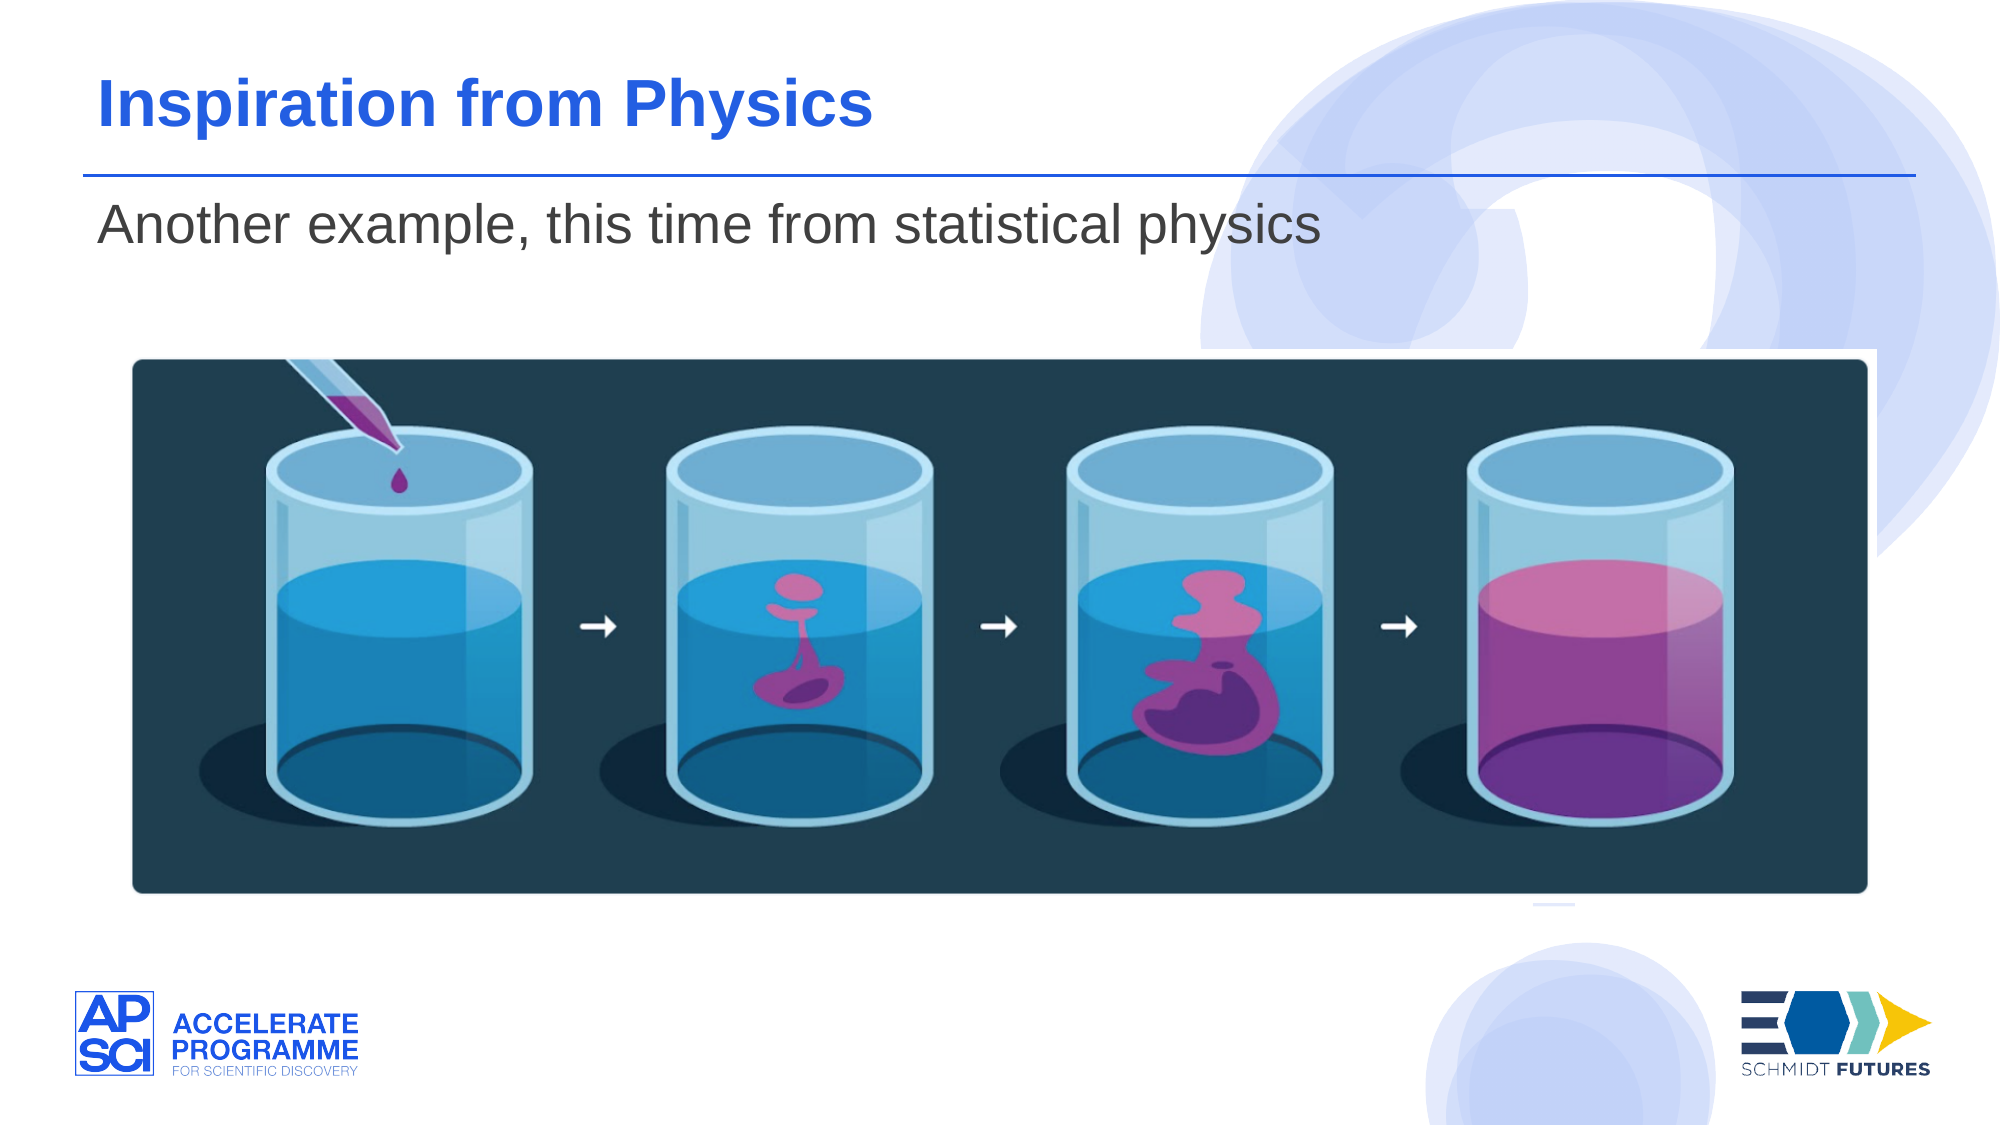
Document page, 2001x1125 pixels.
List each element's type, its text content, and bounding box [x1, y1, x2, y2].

list Another example, this time from statistical physics [82, 187, 1916, 287]
list Inspiration from Physics [82, 61, 1916, 166]
picture [121, 349, 1878, 903]
picture [75, 991, 358, 1076]
picture [1741, 991, 1933, 1076]
